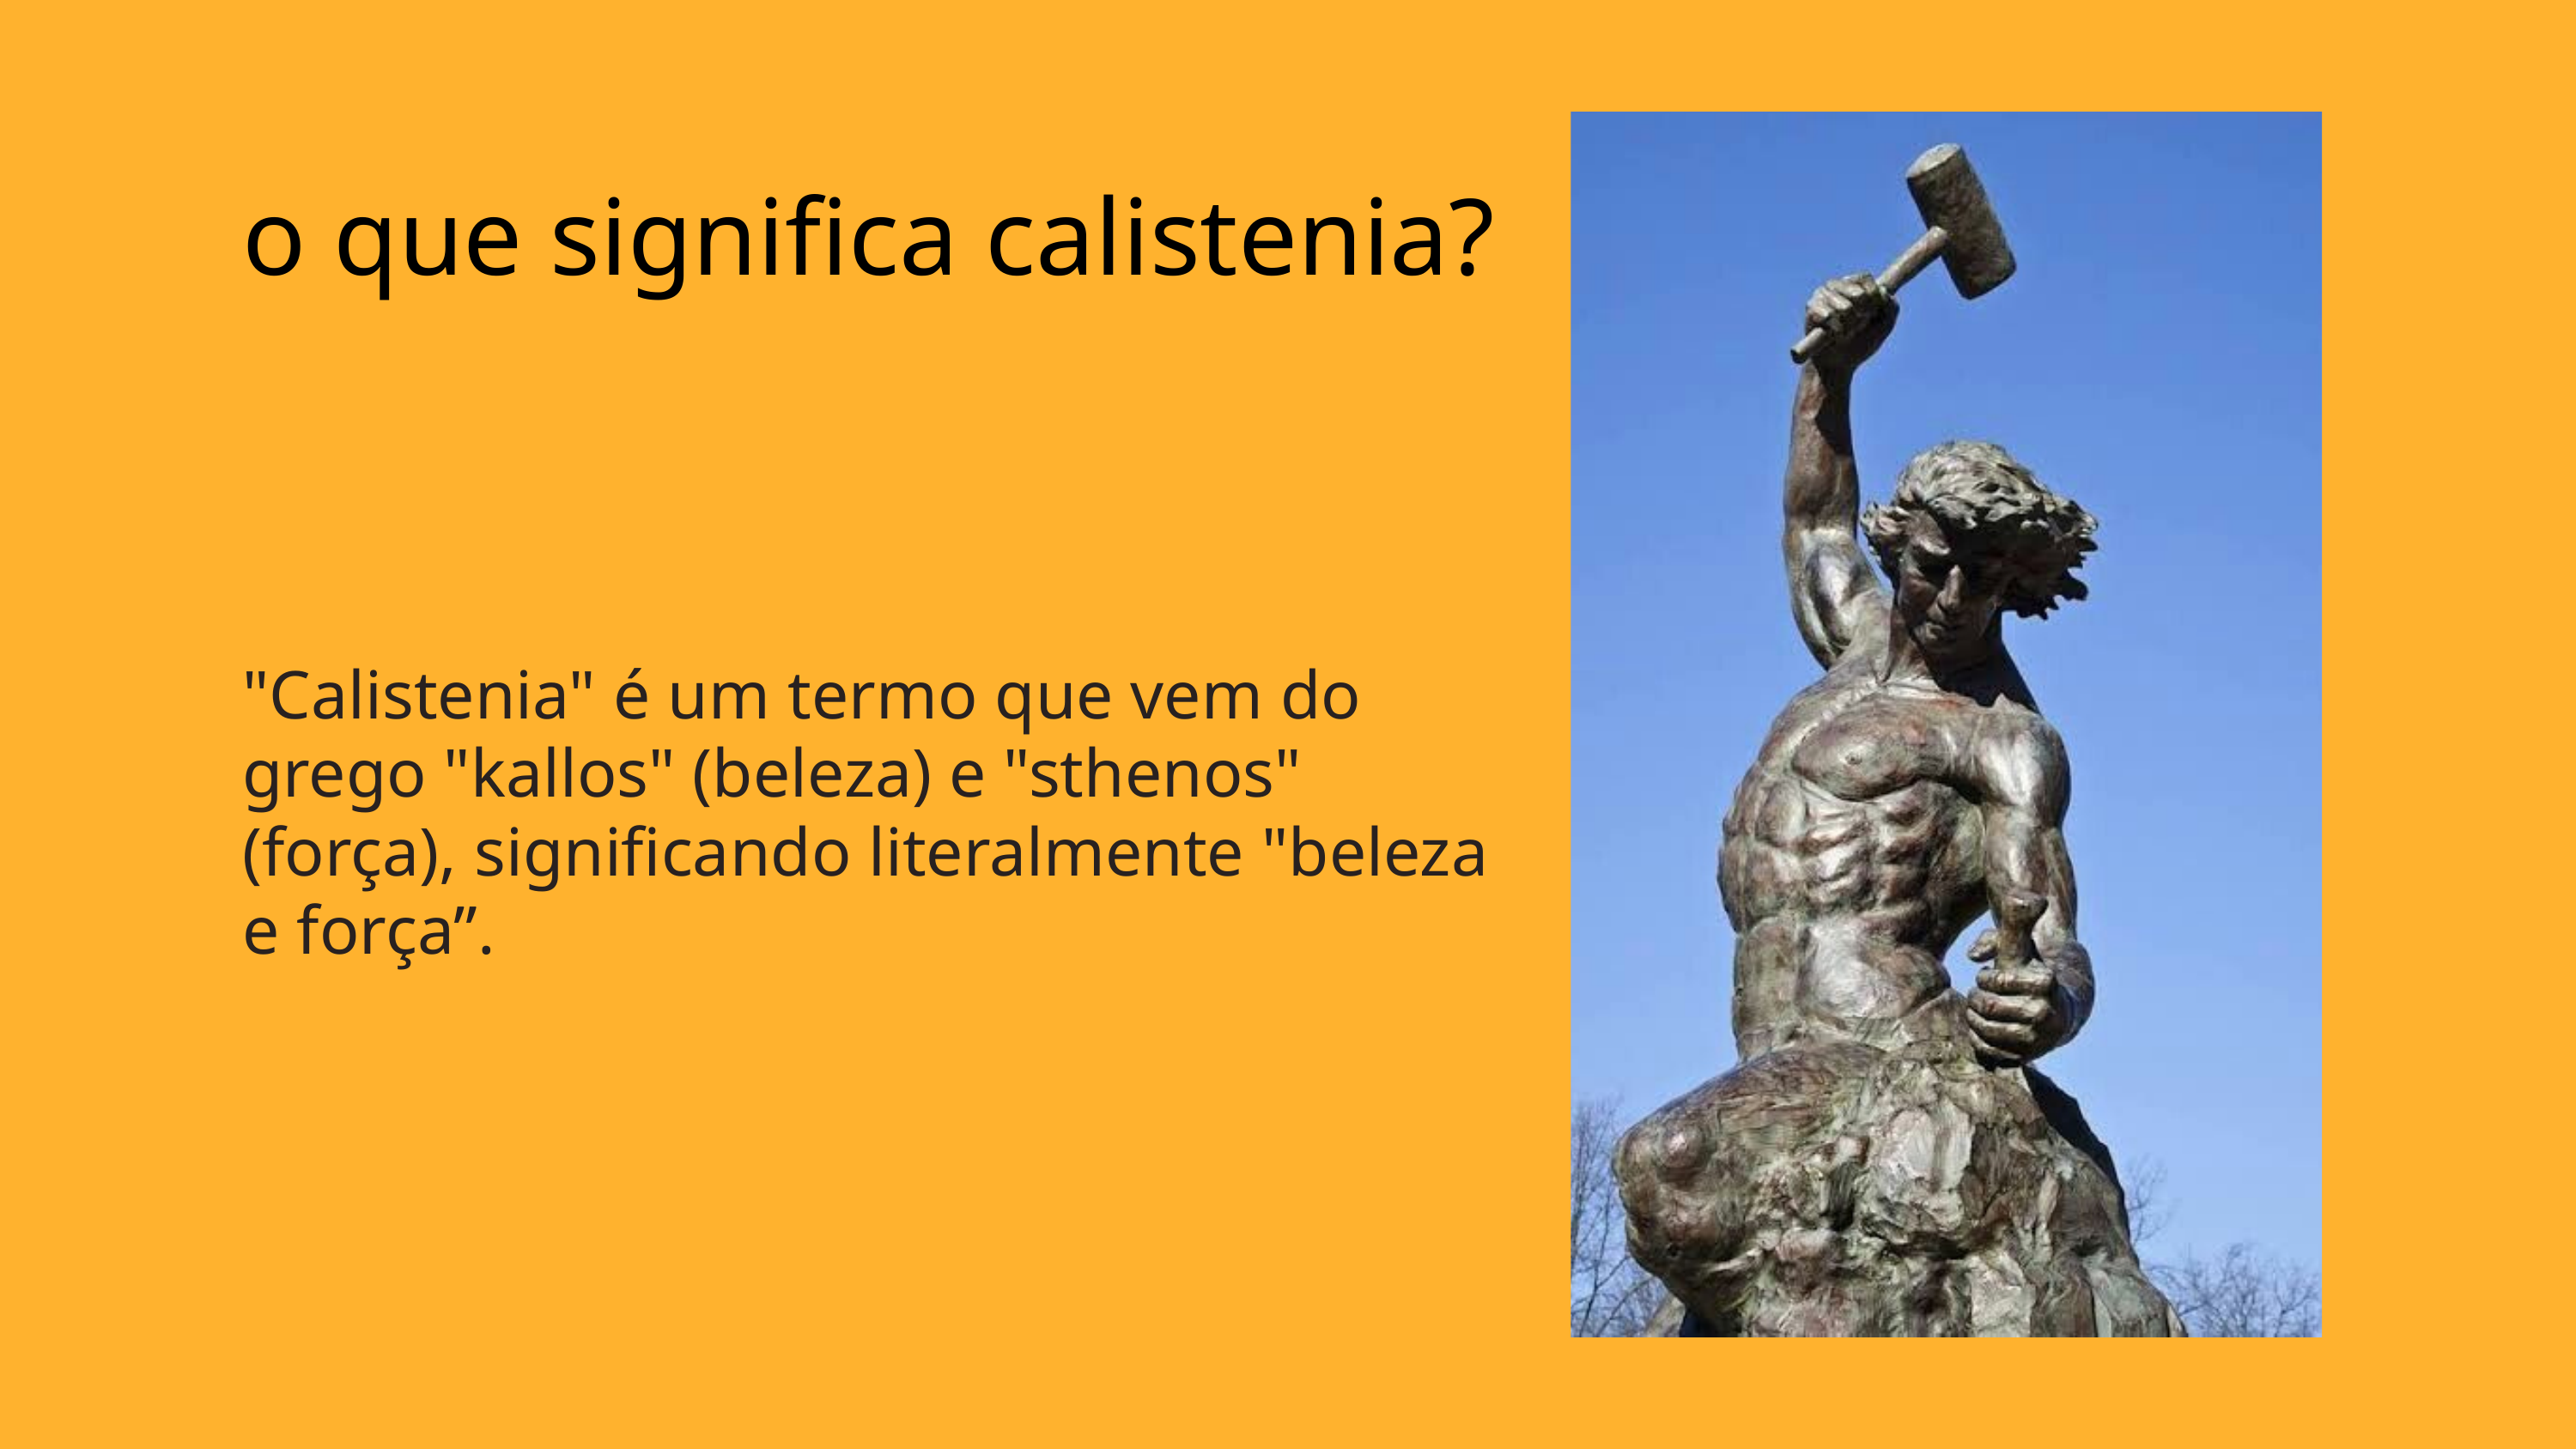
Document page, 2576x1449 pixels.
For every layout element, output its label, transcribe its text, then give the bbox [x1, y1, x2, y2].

text_box o que significa calistenia? [242, 185, 1556, 297]
text_box "Calistenia" é um termo que vem do grego "kallos" (beleza) e "sthenos" (força), significando literalmente "beleza e força”. [242, 653, 1518, 968]
text_box [1571, 112, 2323, 1337]
